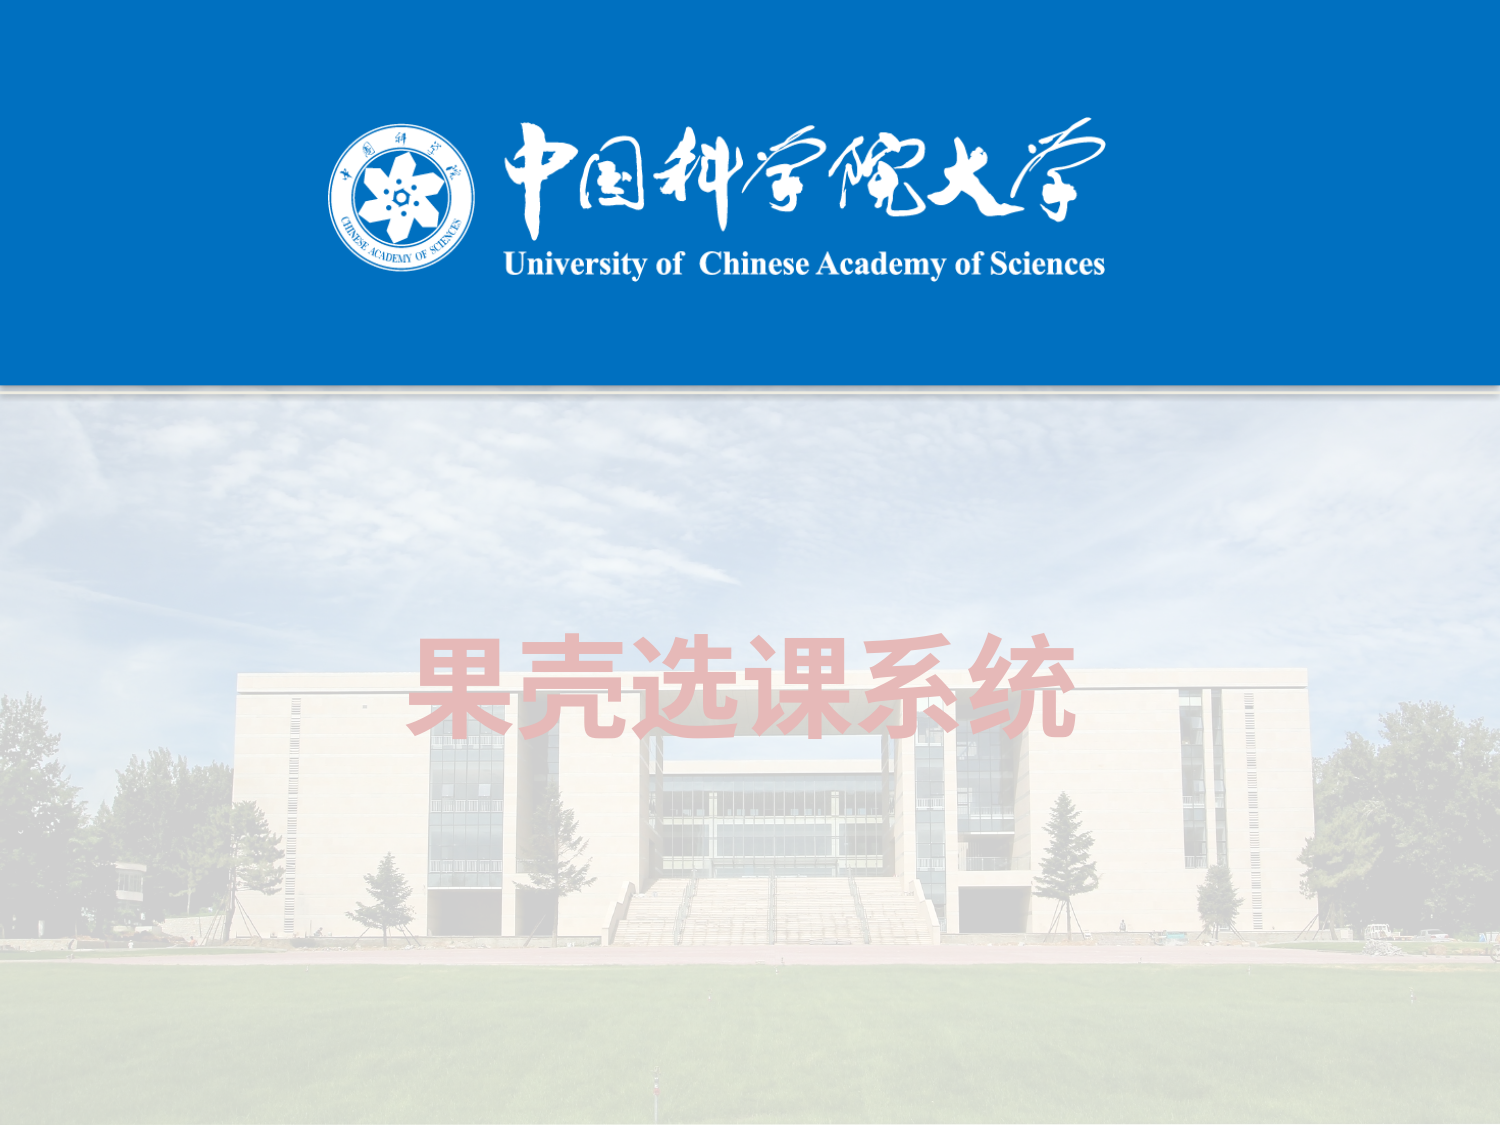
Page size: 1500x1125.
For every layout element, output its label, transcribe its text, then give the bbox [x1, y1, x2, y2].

text_box 果壳选课系统 [388, 609, 1094, 760]
picture [328, 117, 1106, 282]
